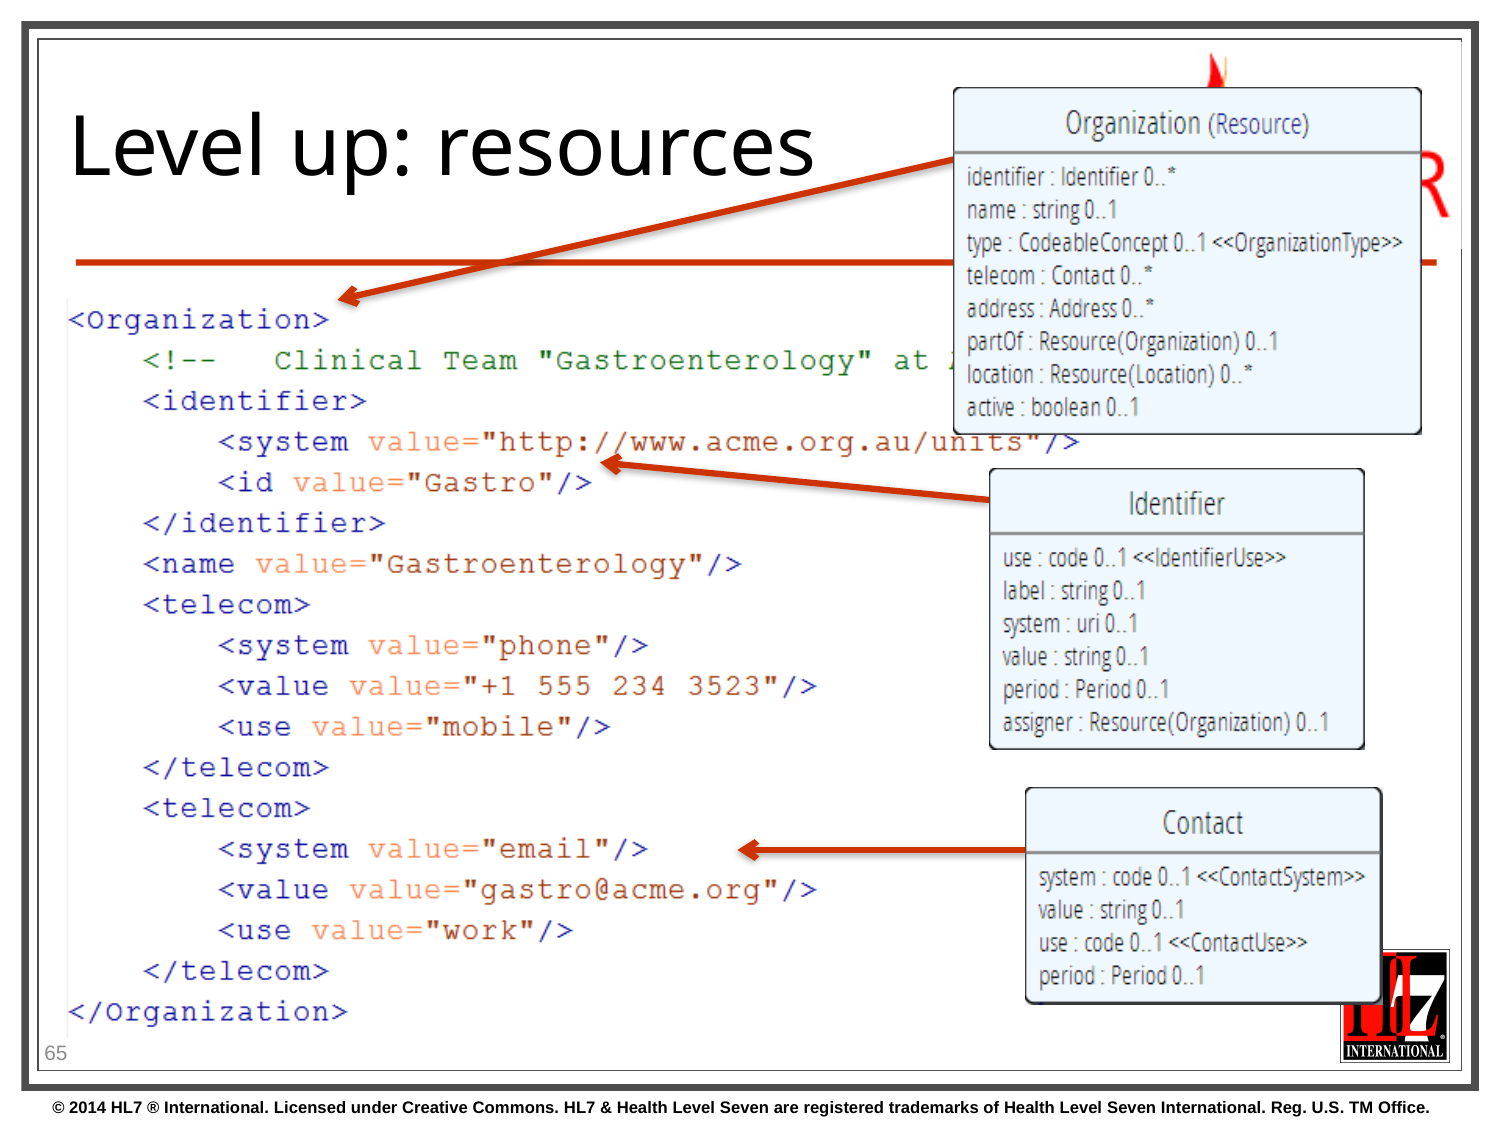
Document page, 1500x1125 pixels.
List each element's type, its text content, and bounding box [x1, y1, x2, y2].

title Level up: resources [53, 54, 1128, 249]
picture [62, 42, 1462, 1063]
slide_number 65 [29, 1034, 148, 1071]
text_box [337, 137, 947, 301]
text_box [599, 462, 990, 501]
